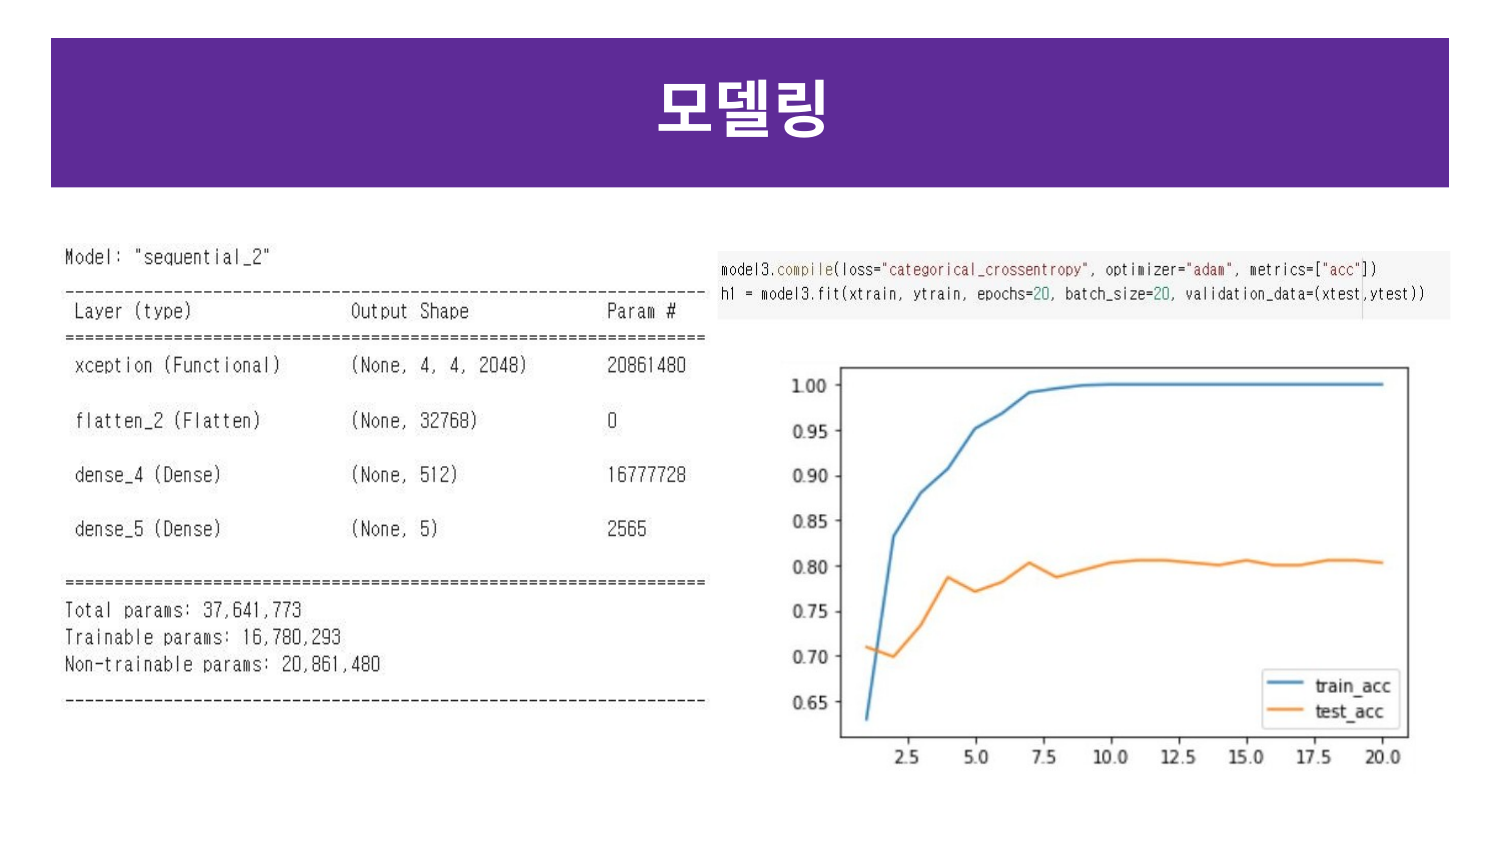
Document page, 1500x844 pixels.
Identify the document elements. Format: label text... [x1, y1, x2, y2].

text_box 모델링 [654, 68, 846, 146]
text_box [780, 360, 1416, 774]
text_box [717, 251, 1451, 324]
text_box [60, 243, 711, 710]
